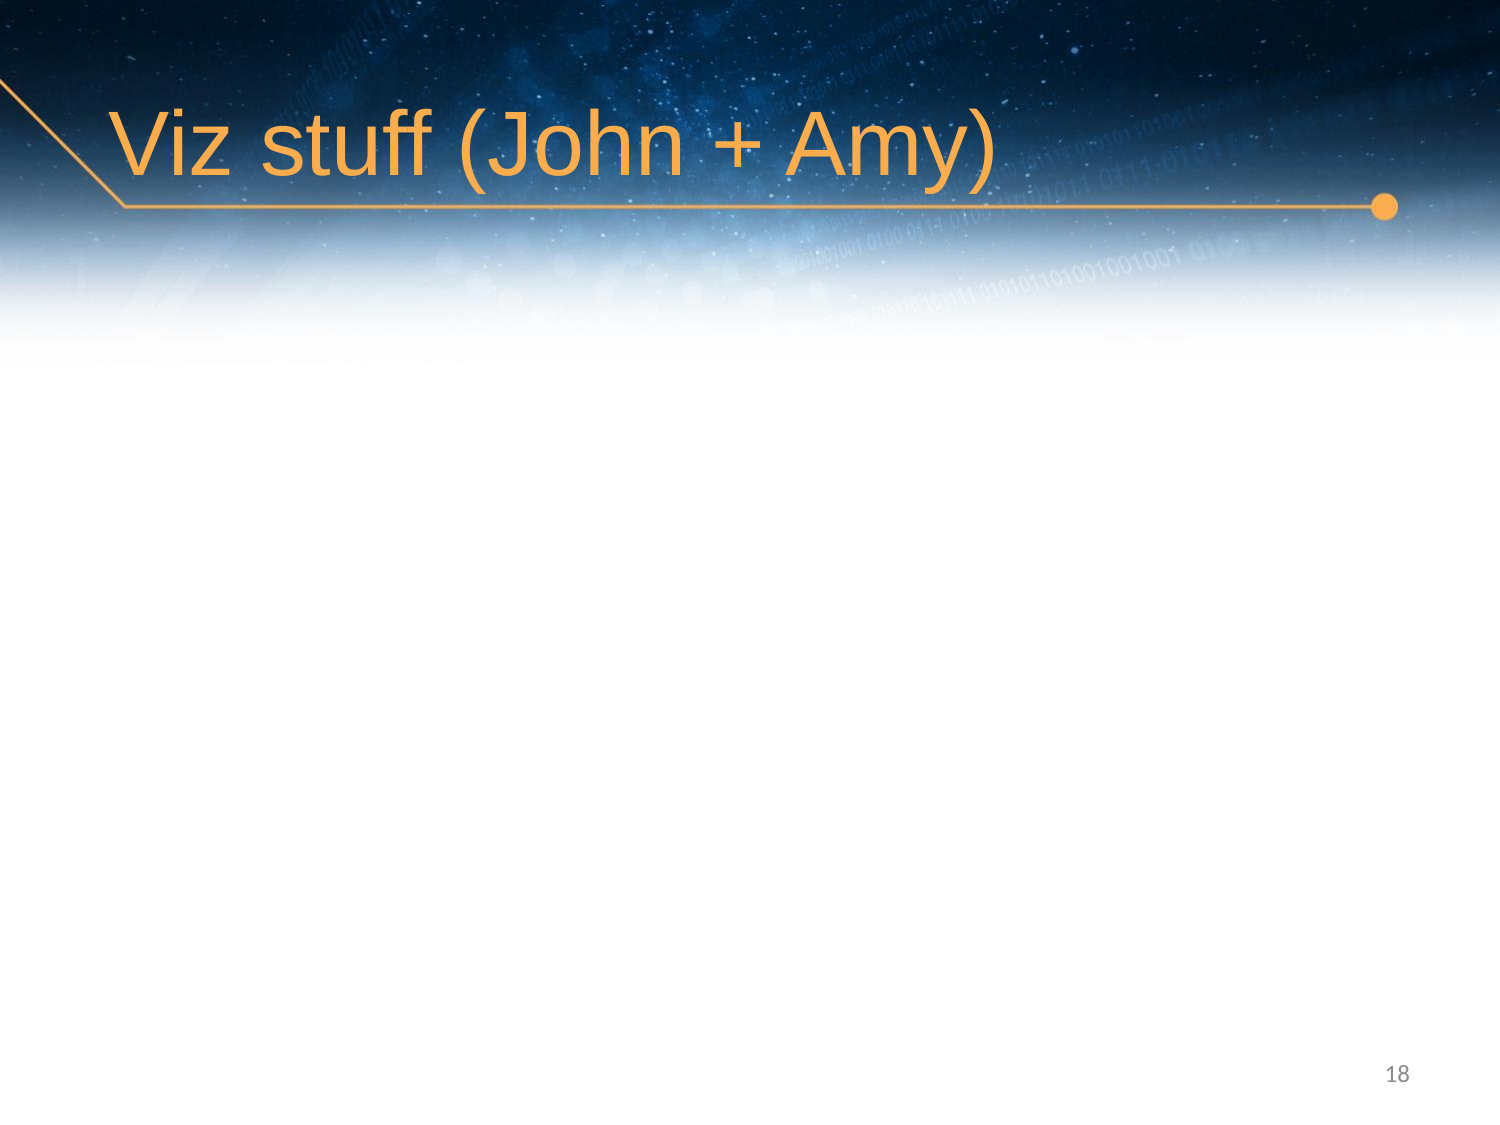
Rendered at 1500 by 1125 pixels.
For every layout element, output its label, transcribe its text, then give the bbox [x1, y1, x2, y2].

title Viz stuff (John + Amy) [93, 45, 1444, 233]
picture [0, 0, 1500, 449]
slide_number 18 [1074, 1042, 1425, 1103]
